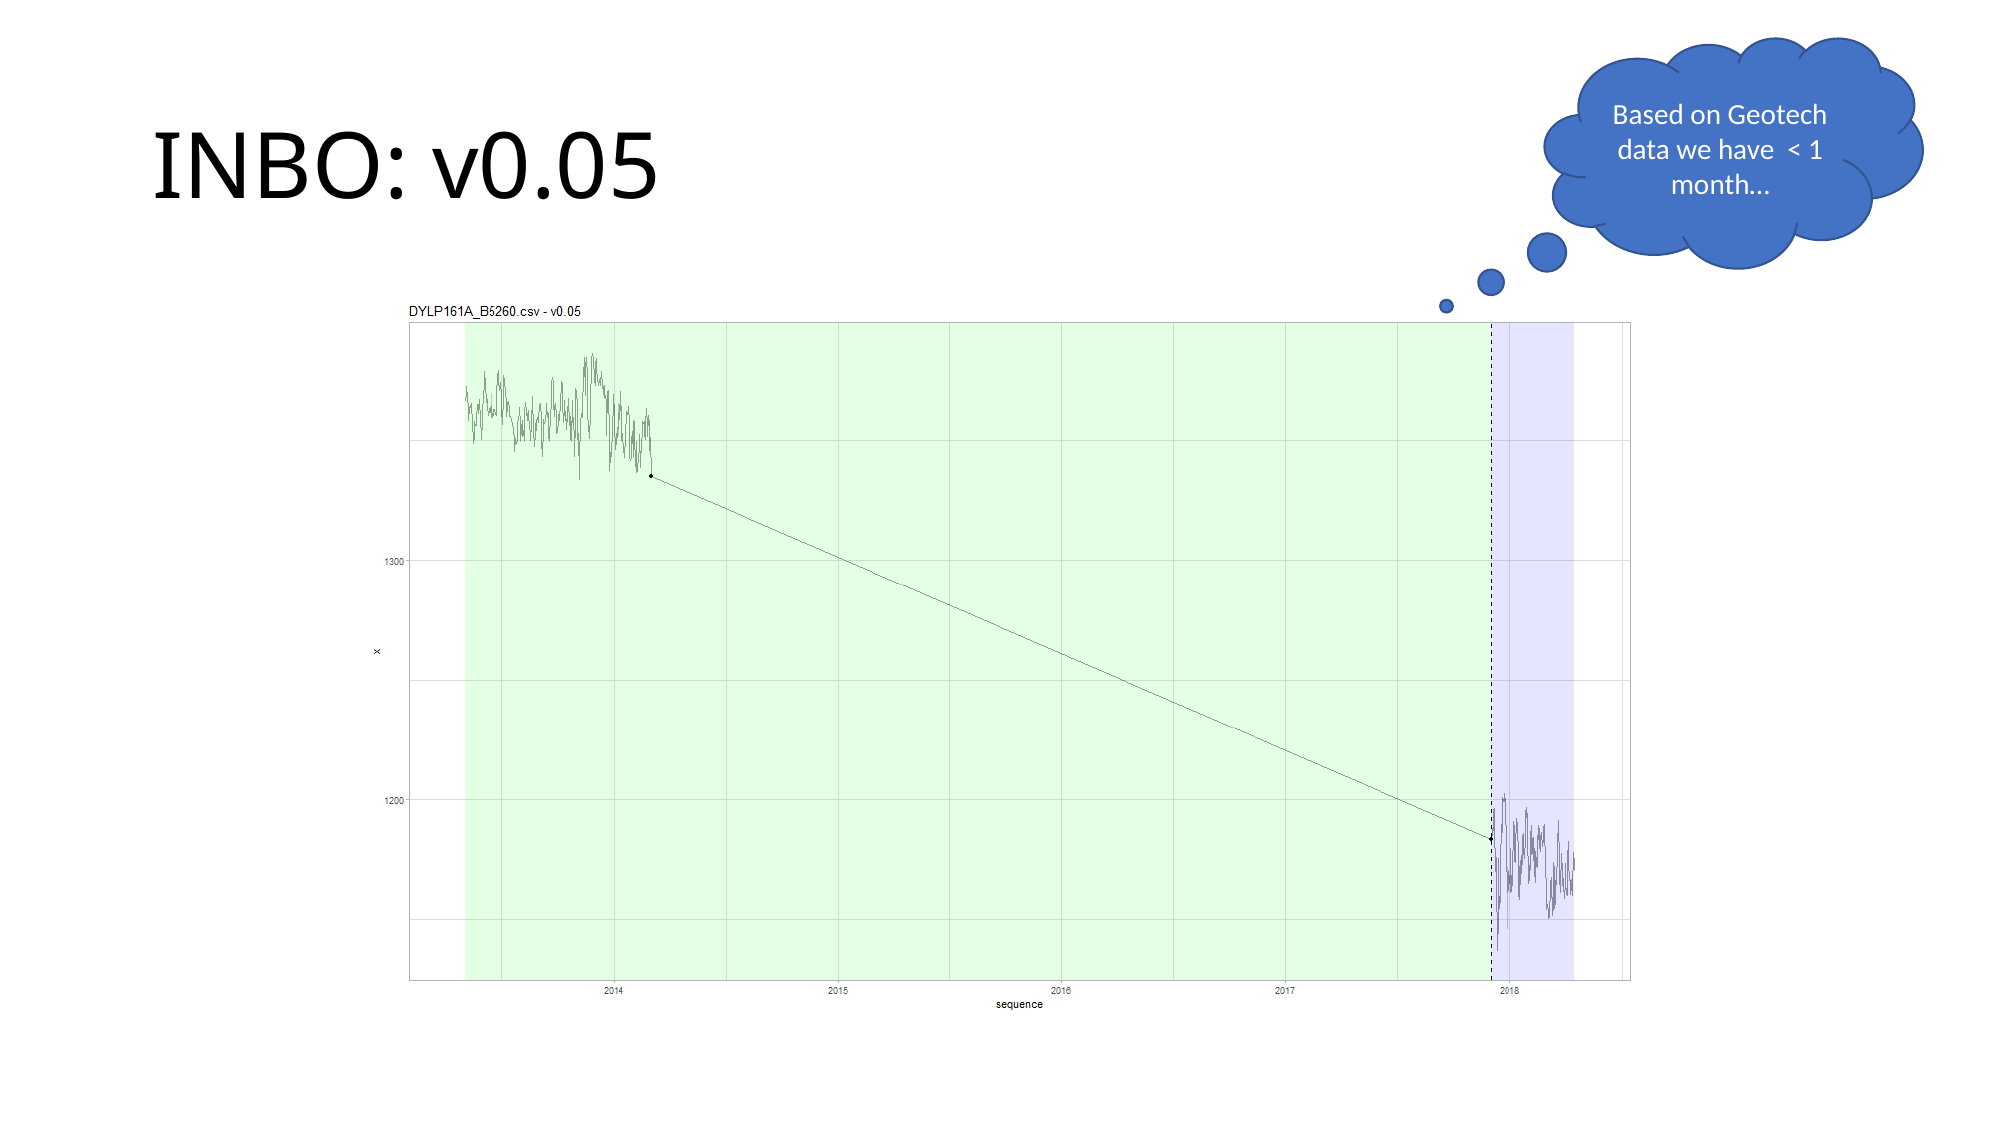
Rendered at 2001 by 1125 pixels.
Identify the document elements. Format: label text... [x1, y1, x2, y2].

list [365, 299, 1635, 1014]
title INBO: v0.05 [137, 59, 1863, 278]
